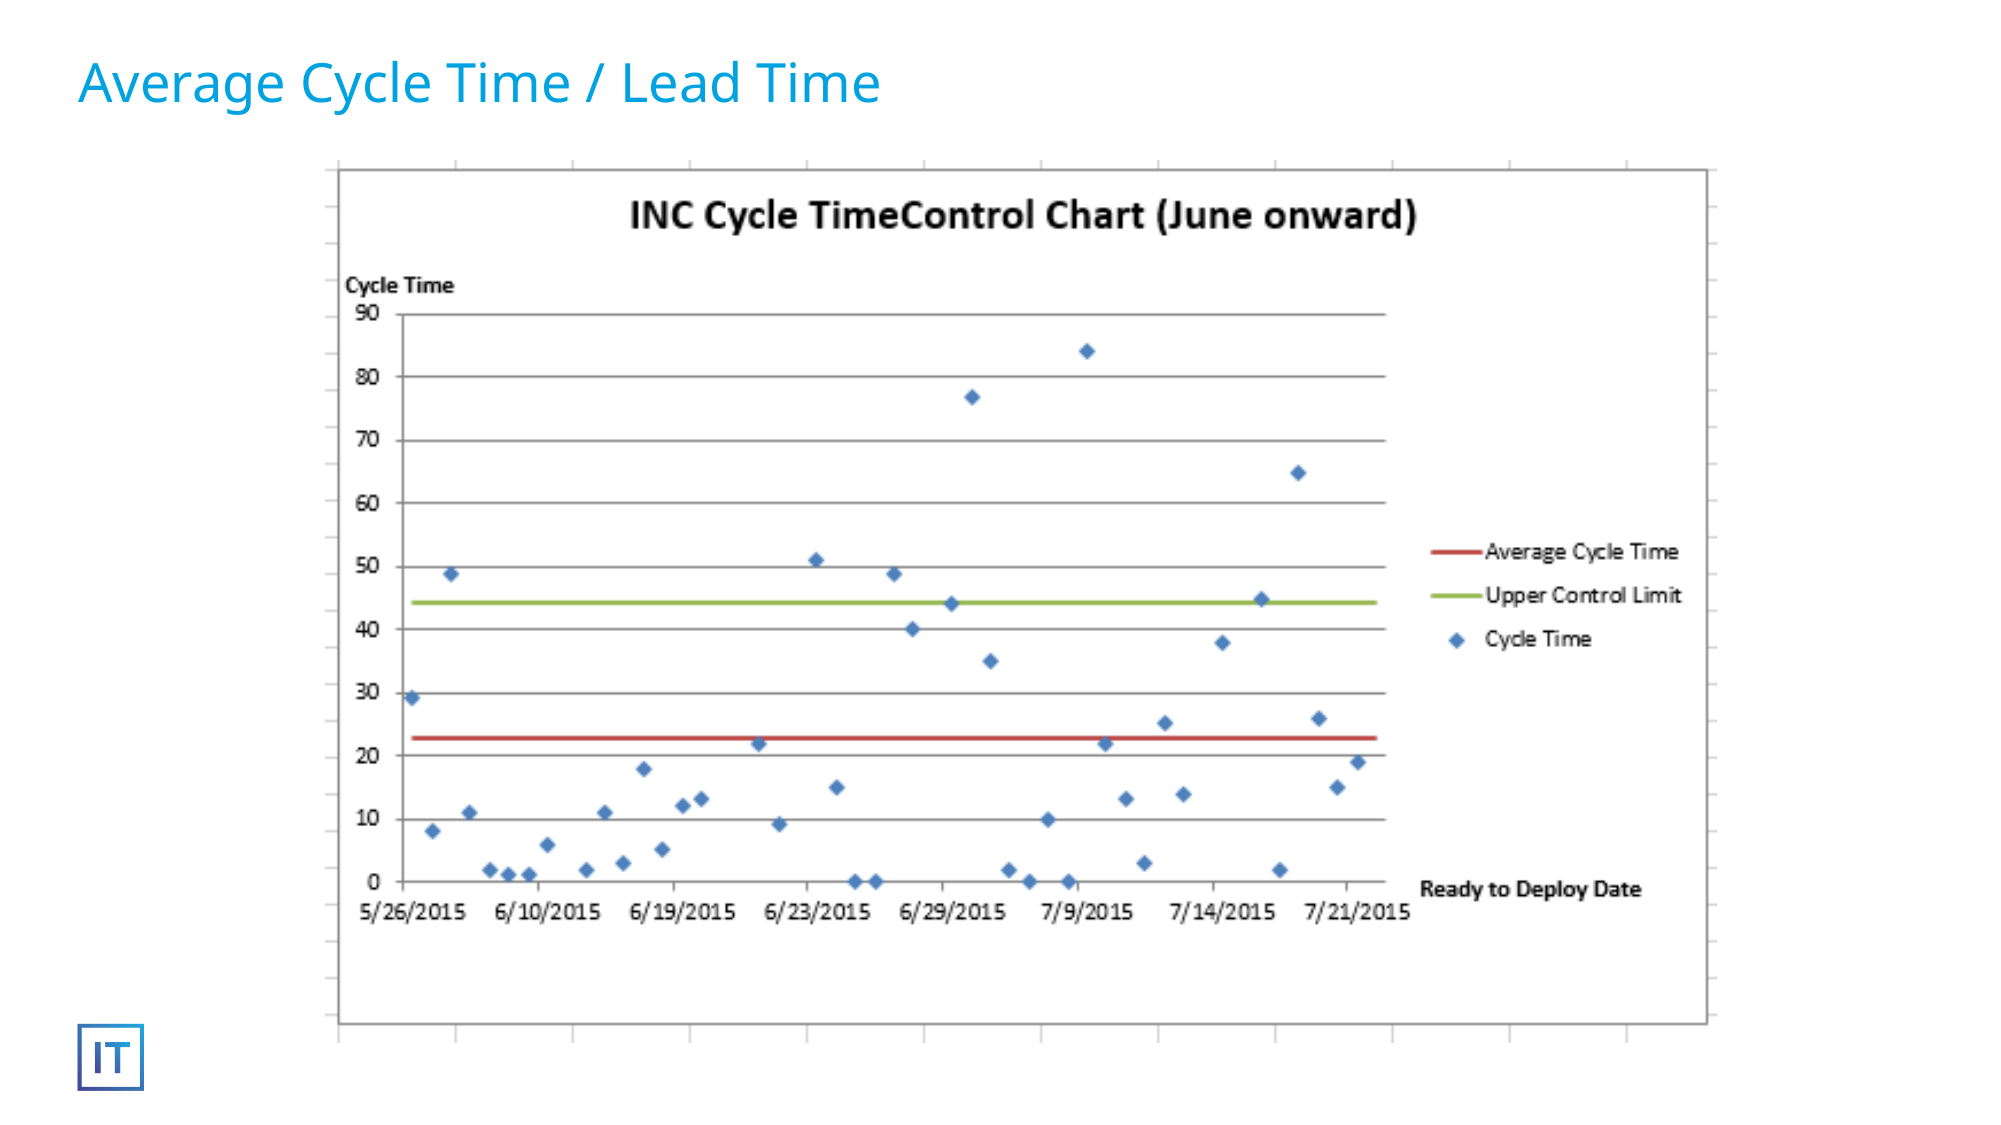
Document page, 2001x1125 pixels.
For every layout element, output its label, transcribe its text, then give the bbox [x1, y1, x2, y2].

picture [69, 1016, 154, 1098]
picture [324, 160, 1718, 1043]
title Average Cycle Time / Lead Time [78, 48, 1922, 174]
